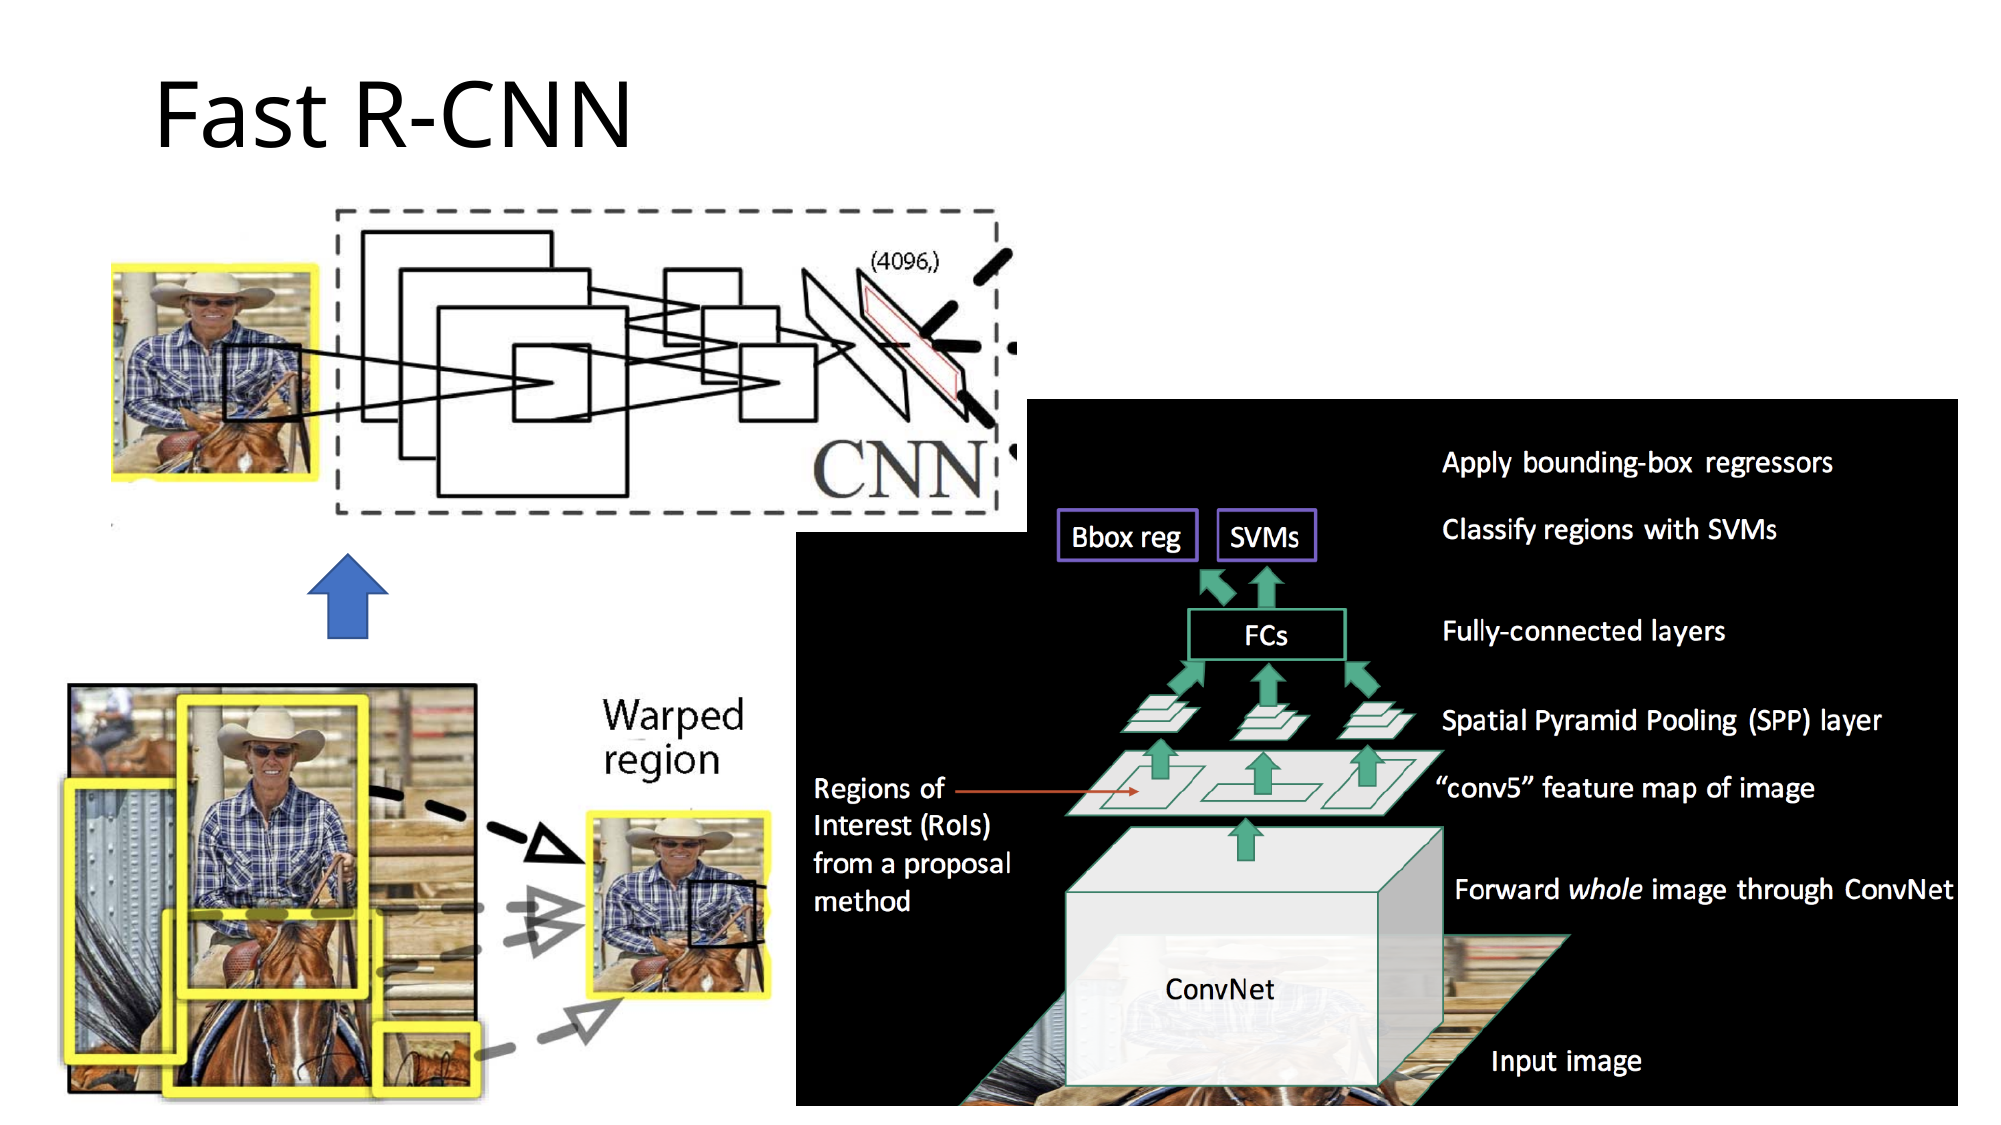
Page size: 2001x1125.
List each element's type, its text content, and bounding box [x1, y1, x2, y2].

picture [102, 200, 1958, 1107]
text_box [306, 553, 390, 640]
title Fast R-CNN [137, 59, 1863, 177]
picture [42, 661, 777, 1106]
